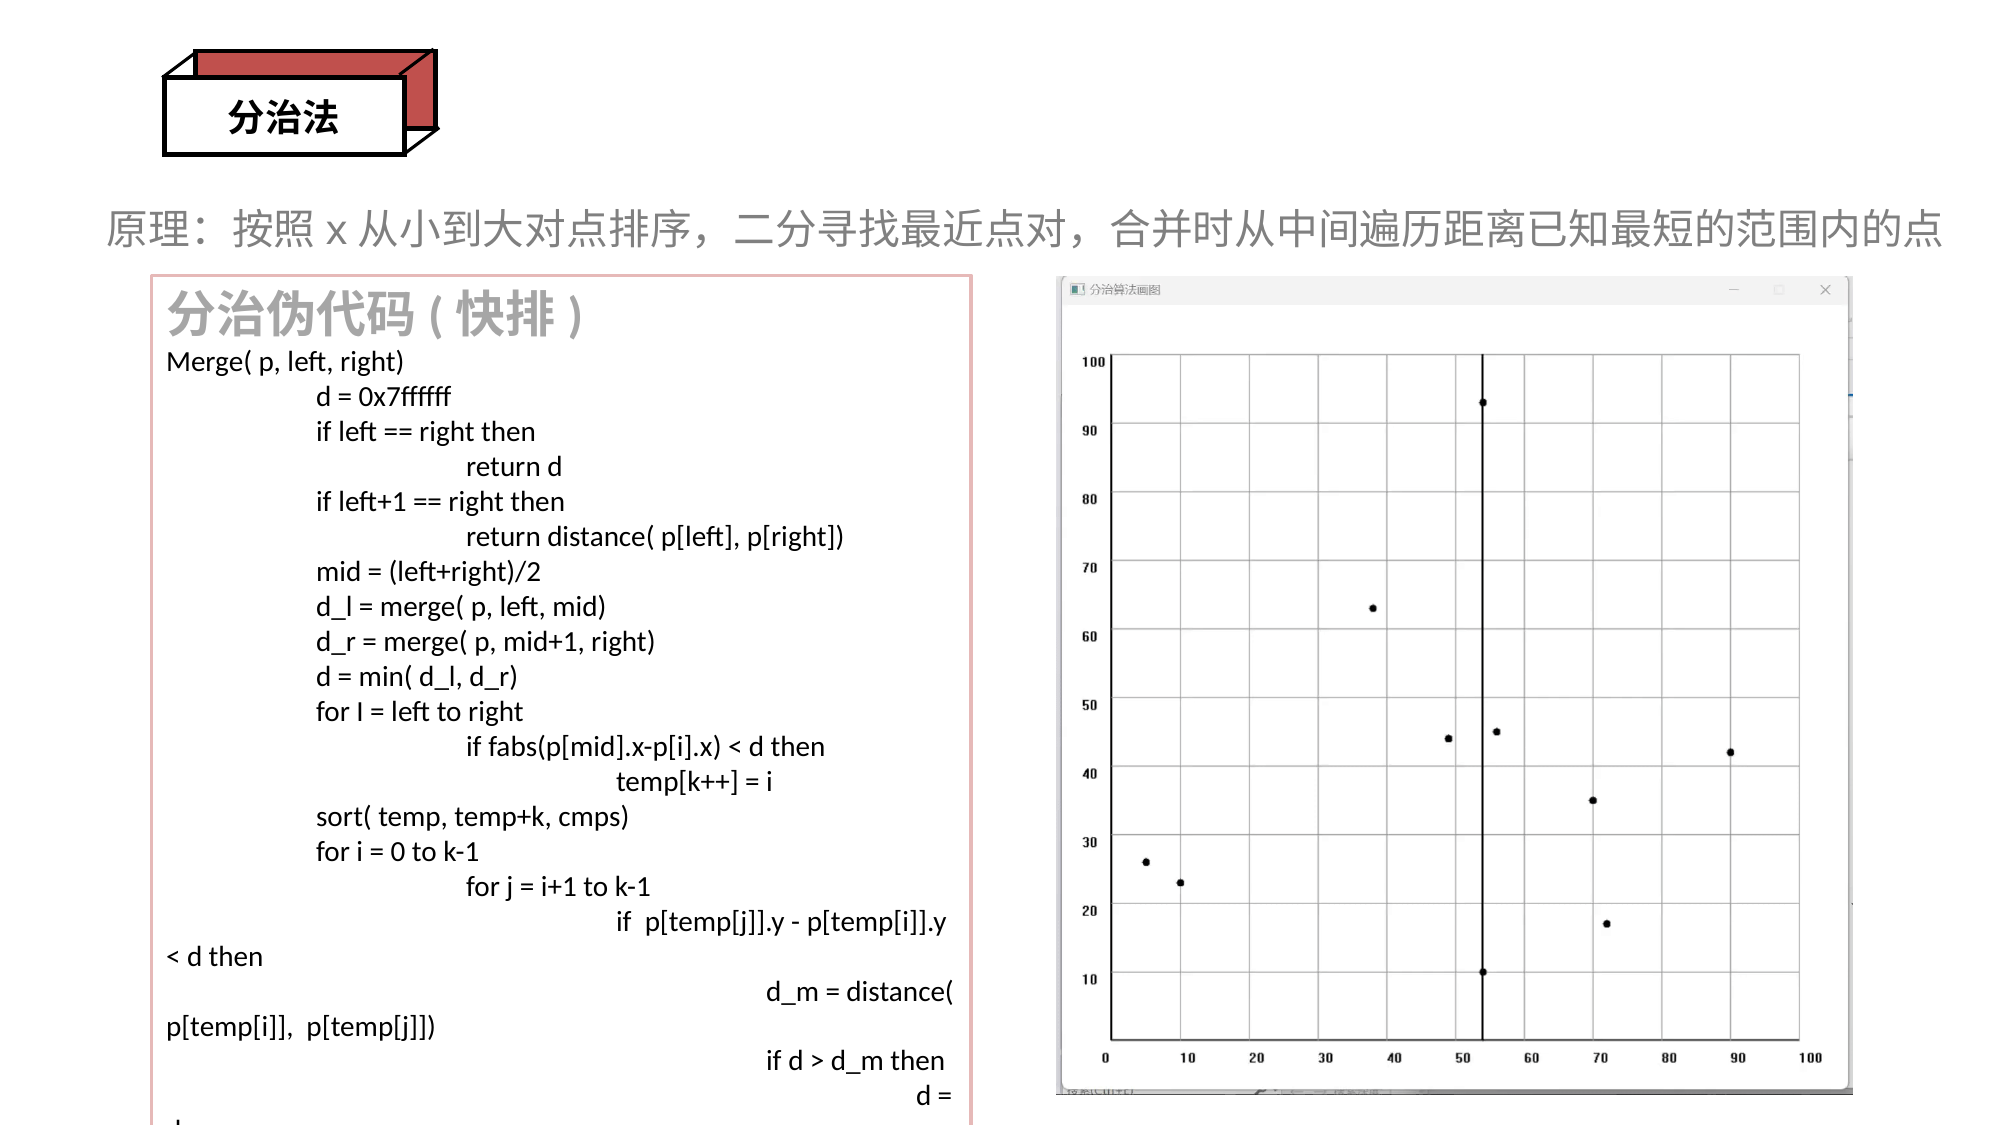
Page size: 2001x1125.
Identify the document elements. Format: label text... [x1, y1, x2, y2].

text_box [162, 48, 440, 155]
text_box 分治伪代码(快排) Merge( p, left, right) d = 0x7ffffff if left == right then return d if left+1 == right then return distance( p[left], p[right]) mid = (left+right)/2 d_l = merge( p, left, mid) d_r = merge( p, mid+1, right) d = min( d_l, d_r) for I = left to right if fabs(p[mid].x-p[i].x) < d then temp[k++] = i sort( temp, temp+k, cmps) for i = 0 to k-1 for j = i+1 to k-1 if p[temp[j]].y - p[temp[i]].y < d then d_m = distance( p[temp[i]], p[temp[j]]) if d > d_m then d = d_m return d [151, 275, 972, 1125]
text_box 原理：按照x从小到大对点排序，二分寻找最近点对，合并时从中间遍历距离已知最短的范围内的点 [92, 188, 2000, 311]
picture [1056, 276, 1853, 1095]
